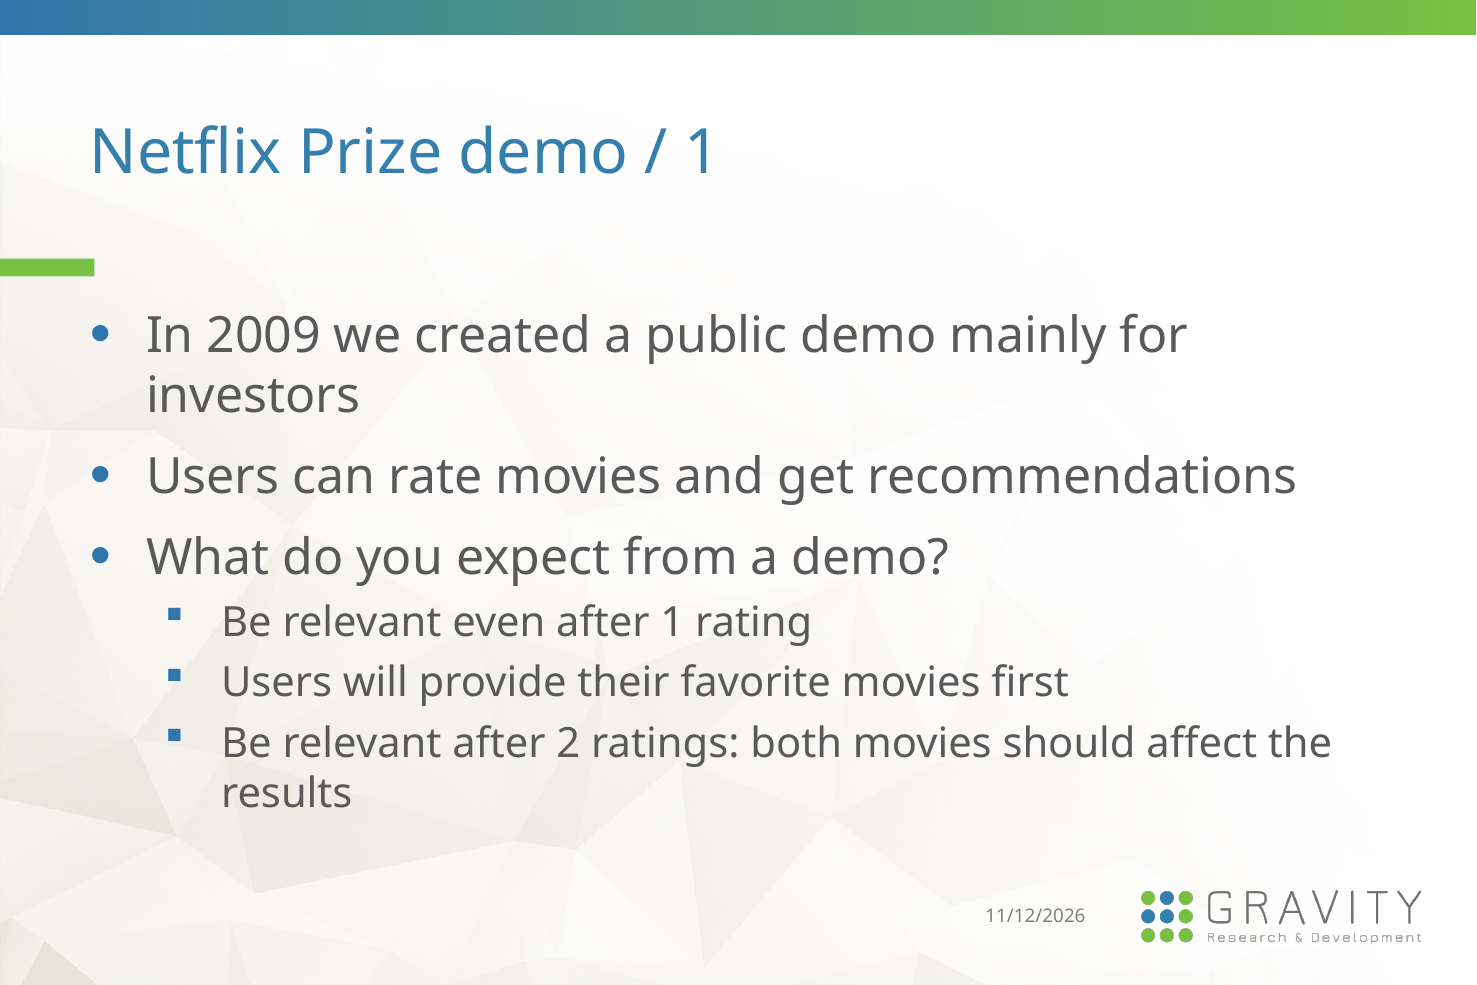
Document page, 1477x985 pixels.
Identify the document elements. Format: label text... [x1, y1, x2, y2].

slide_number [968, 890, 1101, 943]
picture [0, 0, 1477, 985]
title Netflix Prize demo / 1 [74, 73, 1402, 233]
list In 2009 we created a public demo mainly for investors Users can rate movies and get recommendations What do you expect from a demo? Be relevant even after 1 rating Users will provide their favorite movies first Be relevant after 2 ratings: both movies should affect the results [74, 295, 1402, 858]
